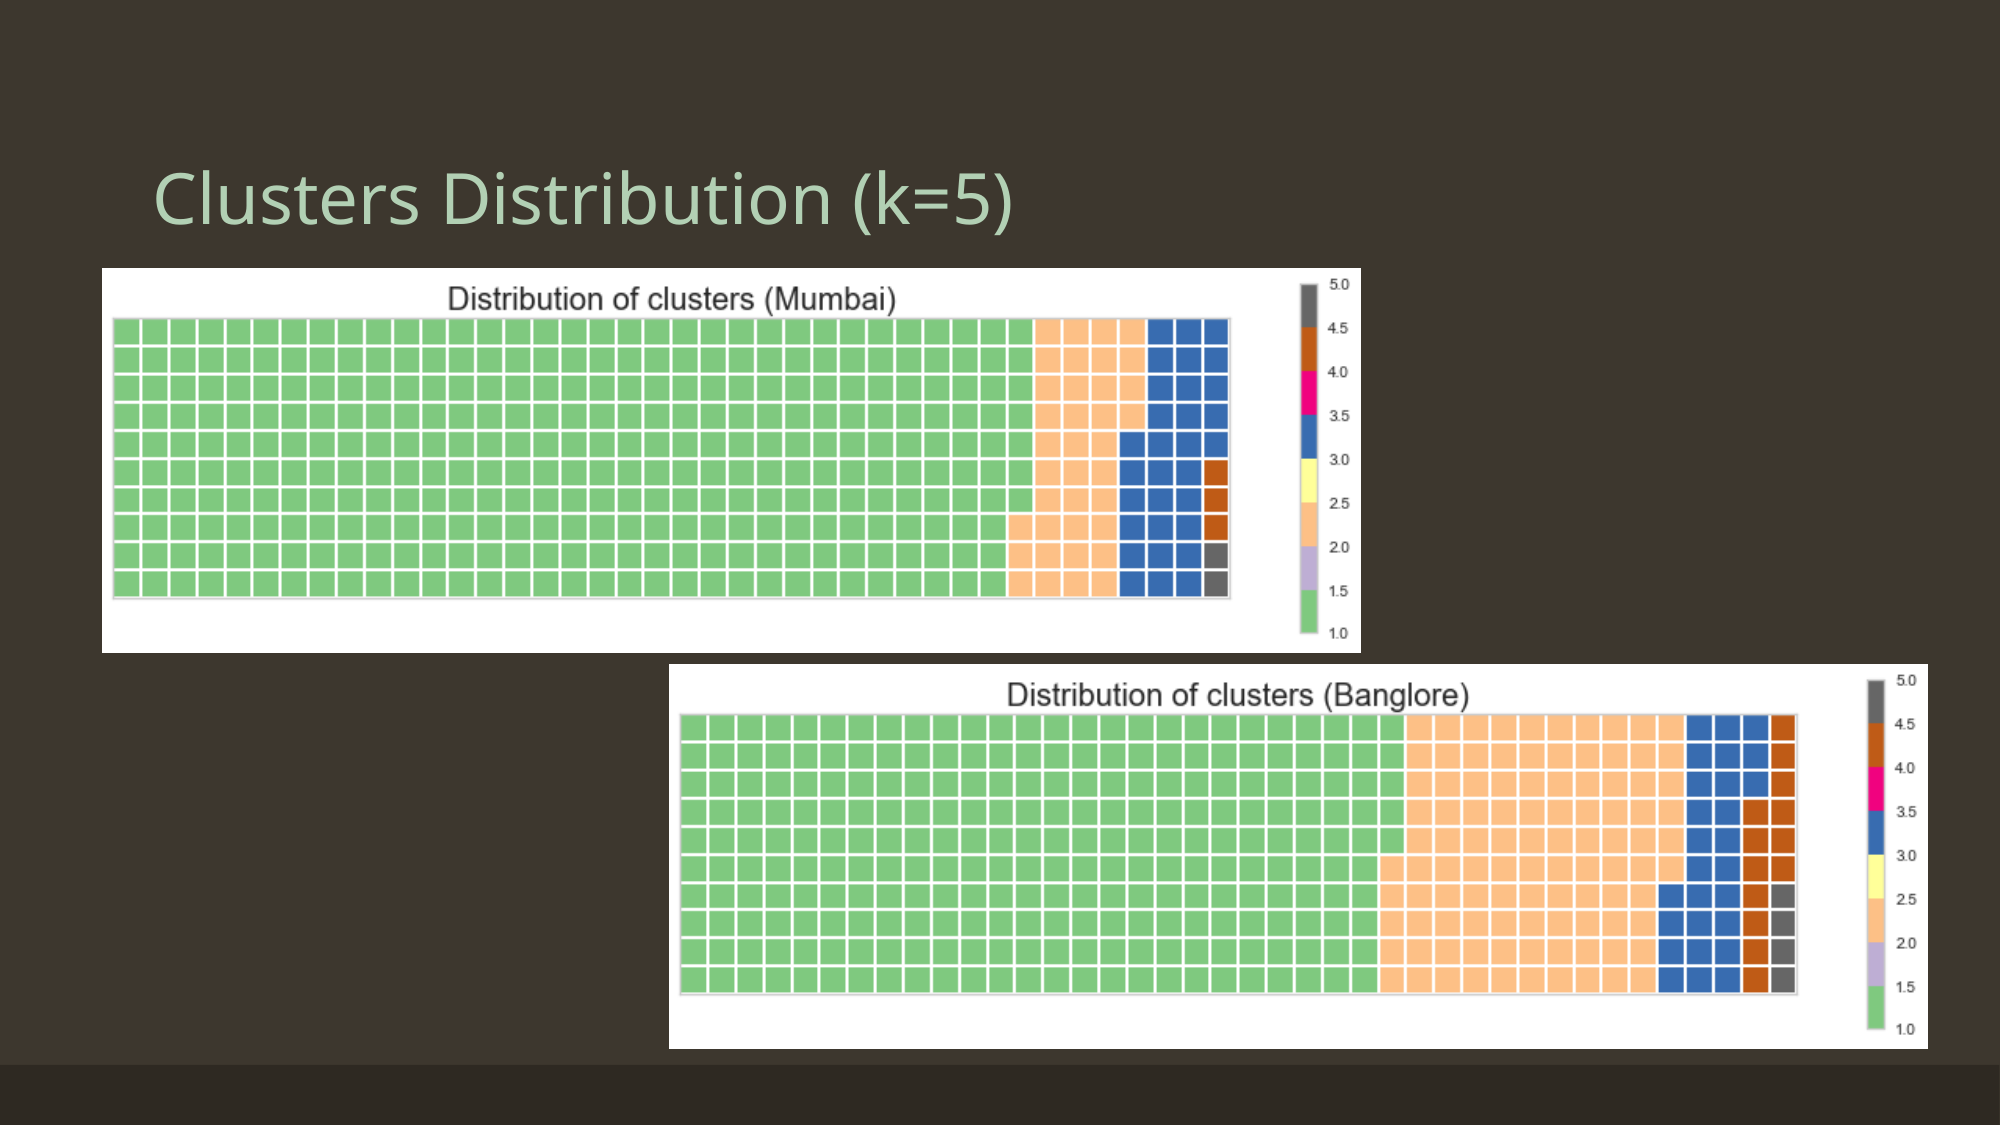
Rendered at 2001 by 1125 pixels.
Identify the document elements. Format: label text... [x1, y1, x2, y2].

picture [102, 268, 1361, 653]
picture [669, 664, 1928, 1049]
title Clusters Distribution (k=5) [137, 59, 1863, 248]
